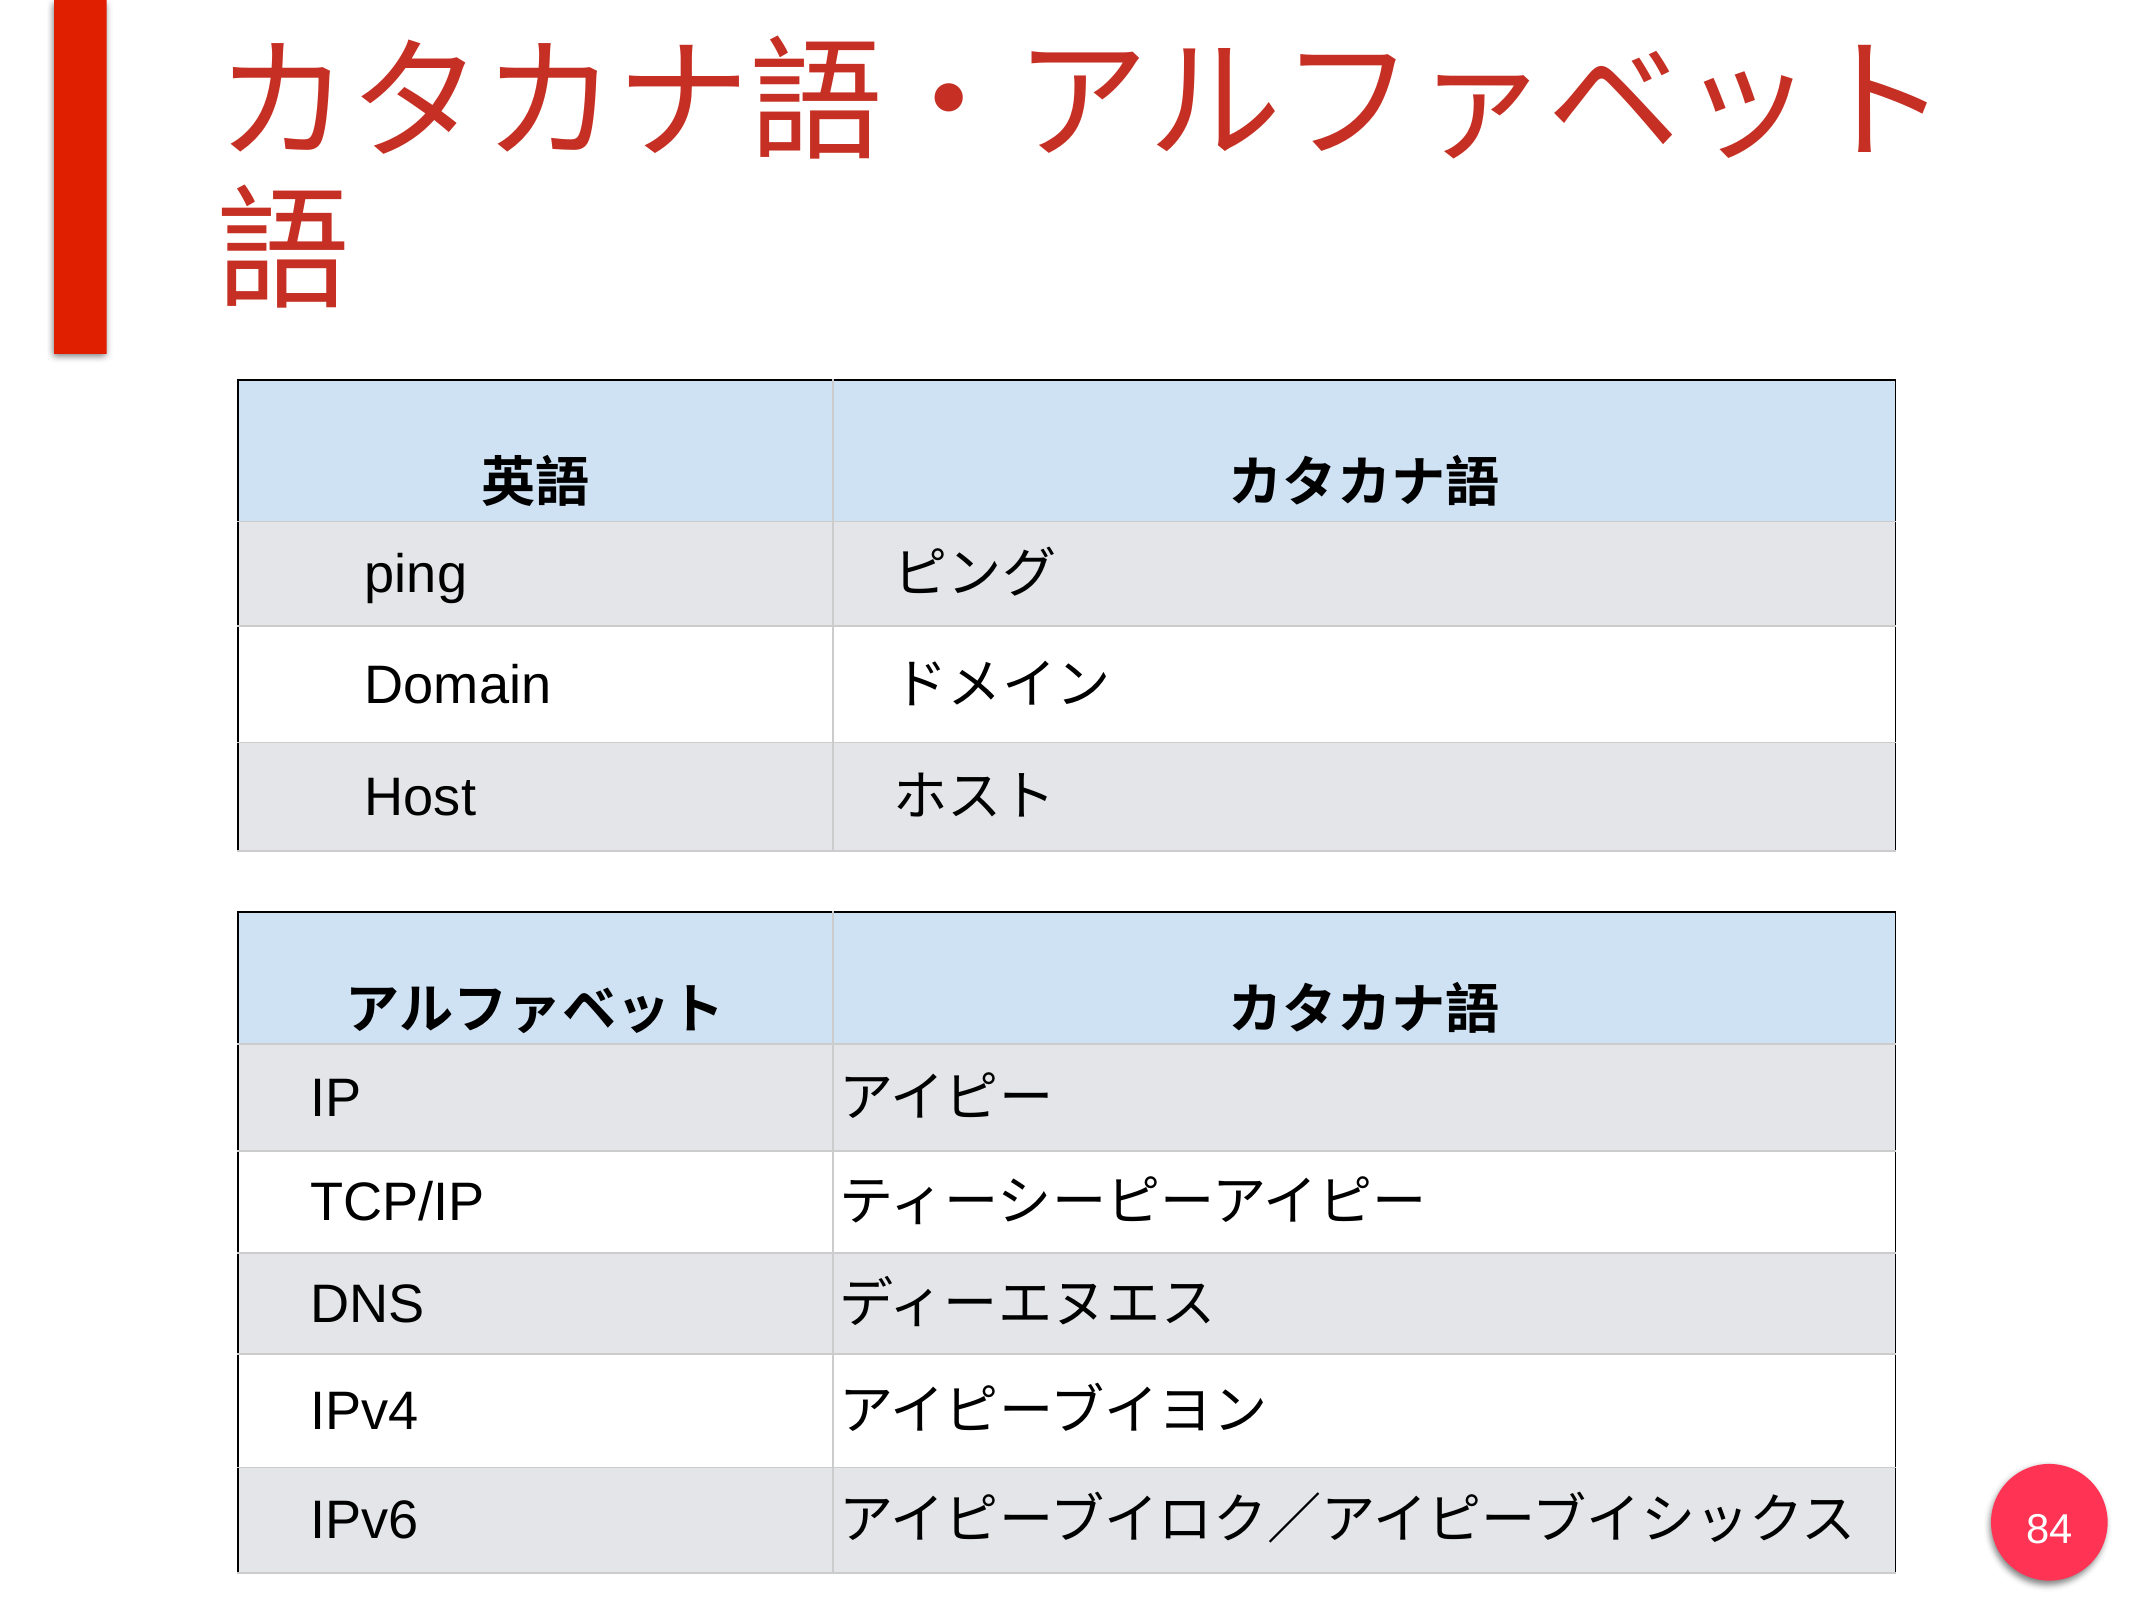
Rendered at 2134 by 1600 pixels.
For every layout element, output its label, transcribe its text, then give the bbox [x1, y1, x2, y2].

title カタカナ語・アルファベット語 [208, 18, 2030, 336]
table_header アルファベット [239, 913, 832, 1043]
table_cell Host [239, 743, 832, 850]
table_cell アイピー [834, 1045, 1895, 1150]
slide_number 84 [2012, 1493, 2087, 1600]
table_cell ピング [834, 522, 1895, 625]
table_cell DNS [239, 1254, 832, 1353]
table_cell ping [239, 522, 832, 625]
table_cell アイピーブイロク／アイピーブイシックス [834, 1468, 1895, 1572]
table_cell ディーエヌエス [834, 1254, 1895, 1353]
table_header カタカナ語 [834, 381, 1895, 521]
table_cell IPv6 [239, 1468, 832, 1572]
table_header カタカナ語 [834, 913, 1895, 1043]
table_cell アイピーブイヨン [834, 1355, 1895, 1467]
table_cell ドメイン [834, 627, 1895, 742]
table_cell TCP/IP [239, 1152, 832, 1252]
table_cell ホスト [834, 743, 1895, 850]
table_cell ティーシーピーアイピー [834, 1152, 1895, 1252]
table_cell Domain [239, 627, 832, 742]
table_header 英語 [239, 381, 832, 521]
table_cell IPv4 [239, 1355, 832, 1467]
table_cell IP [239, 1045, 832, 1150]
